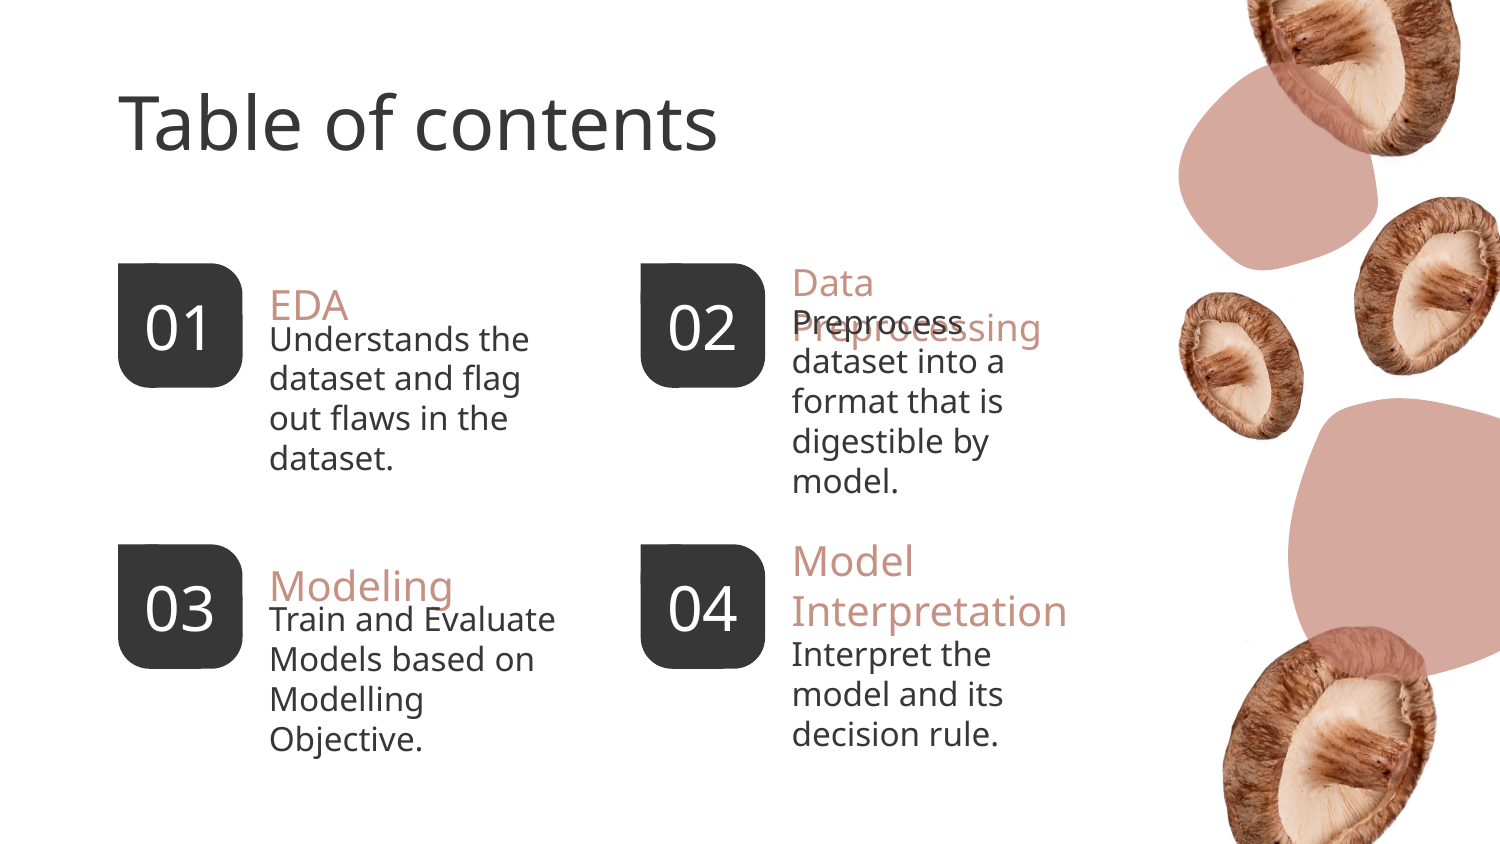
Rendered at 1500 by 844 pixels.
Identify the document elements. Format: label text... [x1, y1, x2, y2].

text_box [117, 544, 243, 669]
subtitle Understands the dataset and flag out flaws in the dataset. [269, 350, 558, 445]
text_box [1152, 0, 1500, 844]
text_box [640, 544, 766, 669]
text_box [640, 263, 766, 388]
subtitle Model Interpretation [791, 537, 1081, 632]
title Table of contents [118, 72, 1147, 167]
subtitle Modeling [269, 537, 558, 631]
subtitle EDA [269, 256, 558, 350]
subtitle Preprocess dataset into a format that is digestible by model. [791, 353, 1081, 448]
subtitle Train and Evaluate Models based on Modelling Objective. [269, 631, 558, 726]
subtitle Interpret the model and its decision rule. [791, 646, 1081, 741]
subtitle Data Preprocessing [791, 256, 1081, 351]
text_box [117, 263, 243, 388]
